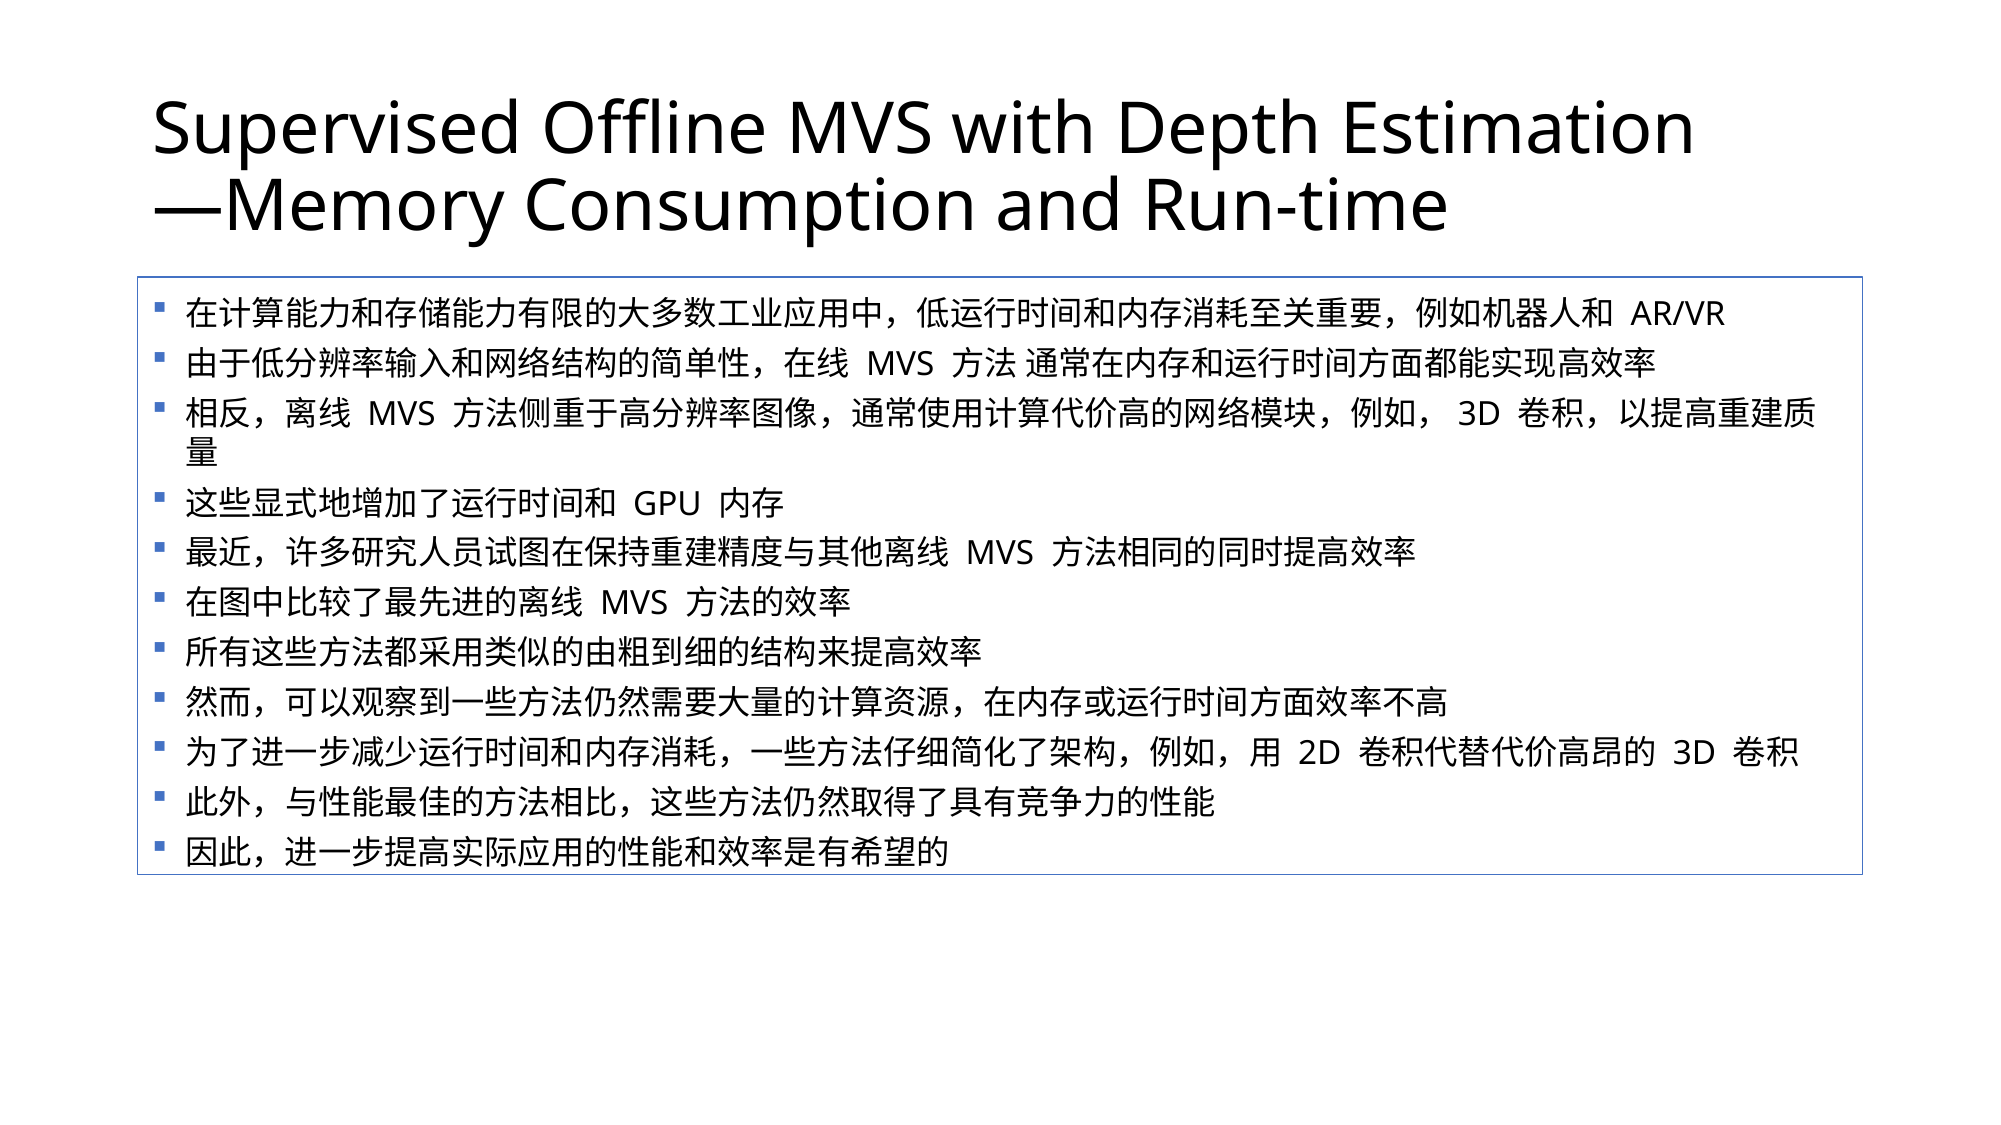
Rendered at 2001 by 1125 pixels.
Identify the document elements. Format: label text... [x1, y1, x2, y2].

text_box 在计算能力和存储能力有限的大多数工业应用中，低运行时间和内存消耗至关重要，例如机器人和 AR/VR 由于低分辨率输入和网络结构的简单性，在线 MVS 方法 通常在内存和运行时间方面都能实现高效率 相反，离线 MVS 方法侧重于高分辨率图像，通常使用计算代价高的网络模块，例如，3D 卷积，以提高重建质量 这些显式地增加了运行时间和 GPU 内存 最近，许多研究人员试图在保持重建精度与其他离线 MVS 方法相同的同时提高效率 在图中比较了最先进的离线 MVS 方法的效率 所有这些方法都采用类似的由粗到细的结构来提高效率 然而，可以观察到一些方法仍然需要大量的计算资源，在内存或运行时间方面效率不高 为了进一步减少运行时间和内存消耗，一些方法仔细简化了架构，例如，用 2D 卷积代替代价高昂的 3D 卷积 此外，与性能最佳的方法相比，这些方法仍然取得了具有竞争力的性能 因此，进一步提高实际应用的性能和效率是有希望的 [137, 277, 1863, 875]
title Supervised Offline MVS with Depth Estimation —Memory Consumption and Run-time [137, 59, 1863, 277]
